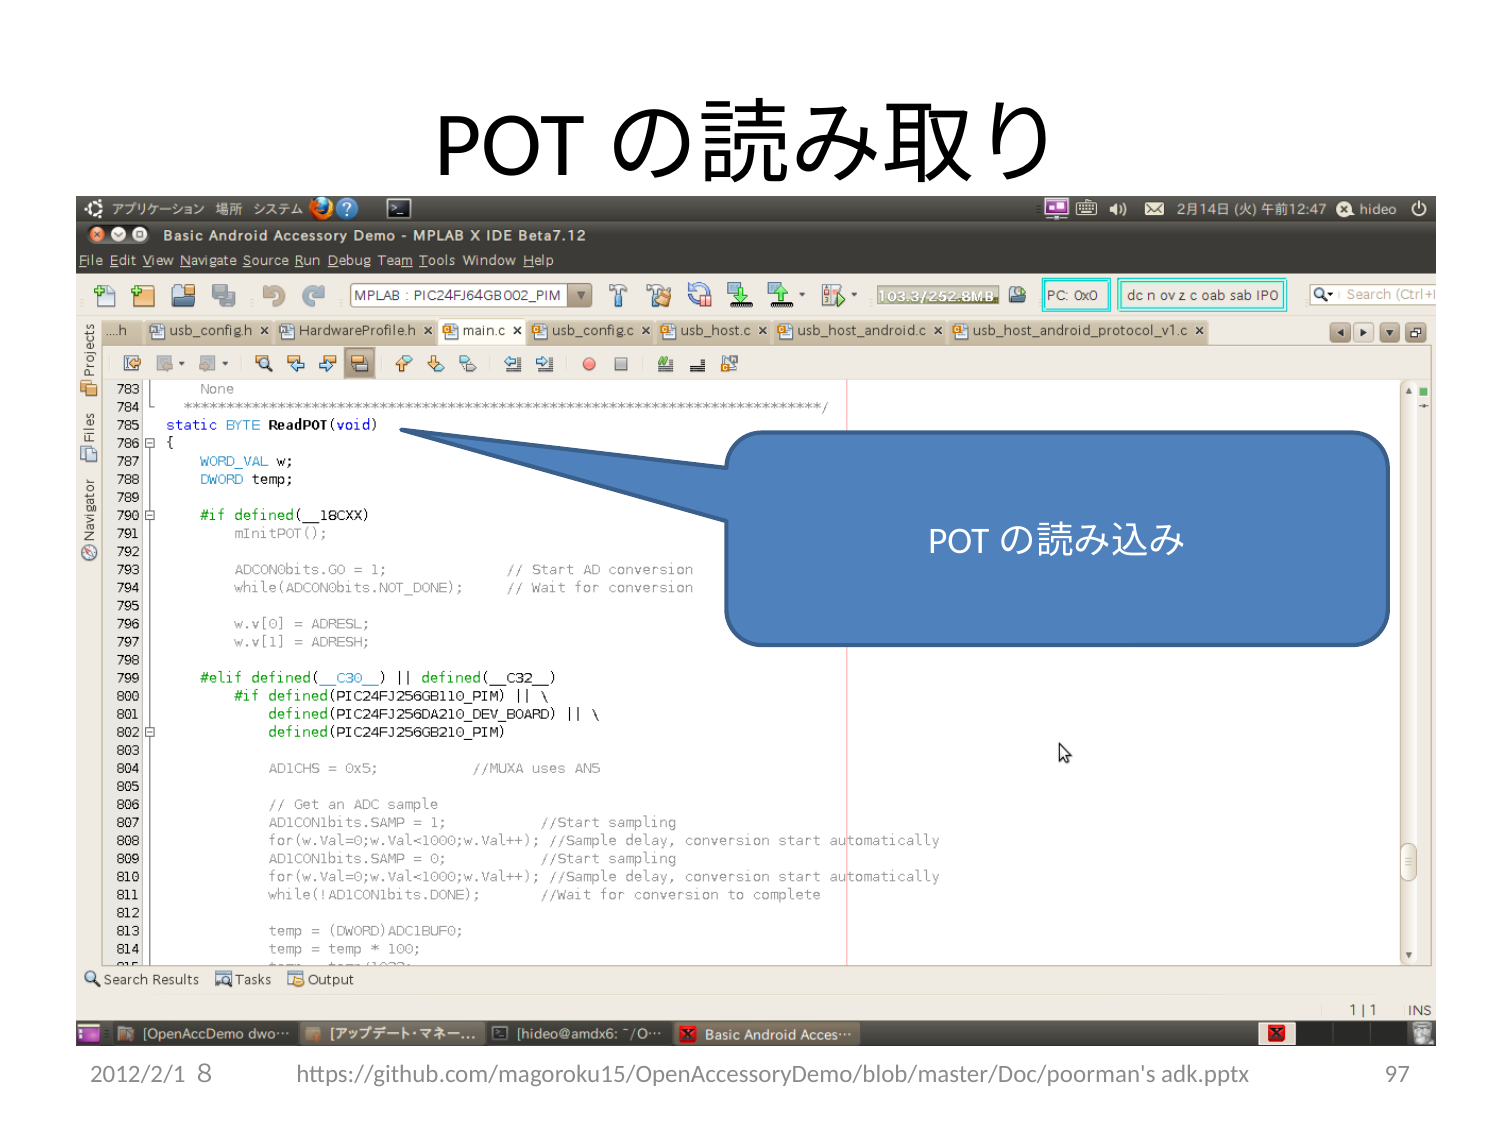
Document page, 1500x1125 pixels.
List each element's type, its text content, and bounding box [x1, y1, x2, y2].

title POTの読み取り [75, 45, 1425, 195]
picture [76, 196, 1436, 1046]
footer https://github.com/magoroku15/OpenAccessoryDemo/blob/master/Doc/poorman's adk.pptx [242, 1054, 1306, 1103]
slide_number 97 [1306, 1054, 1425, 1103]
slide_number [75, 1052, 242, 1103]
